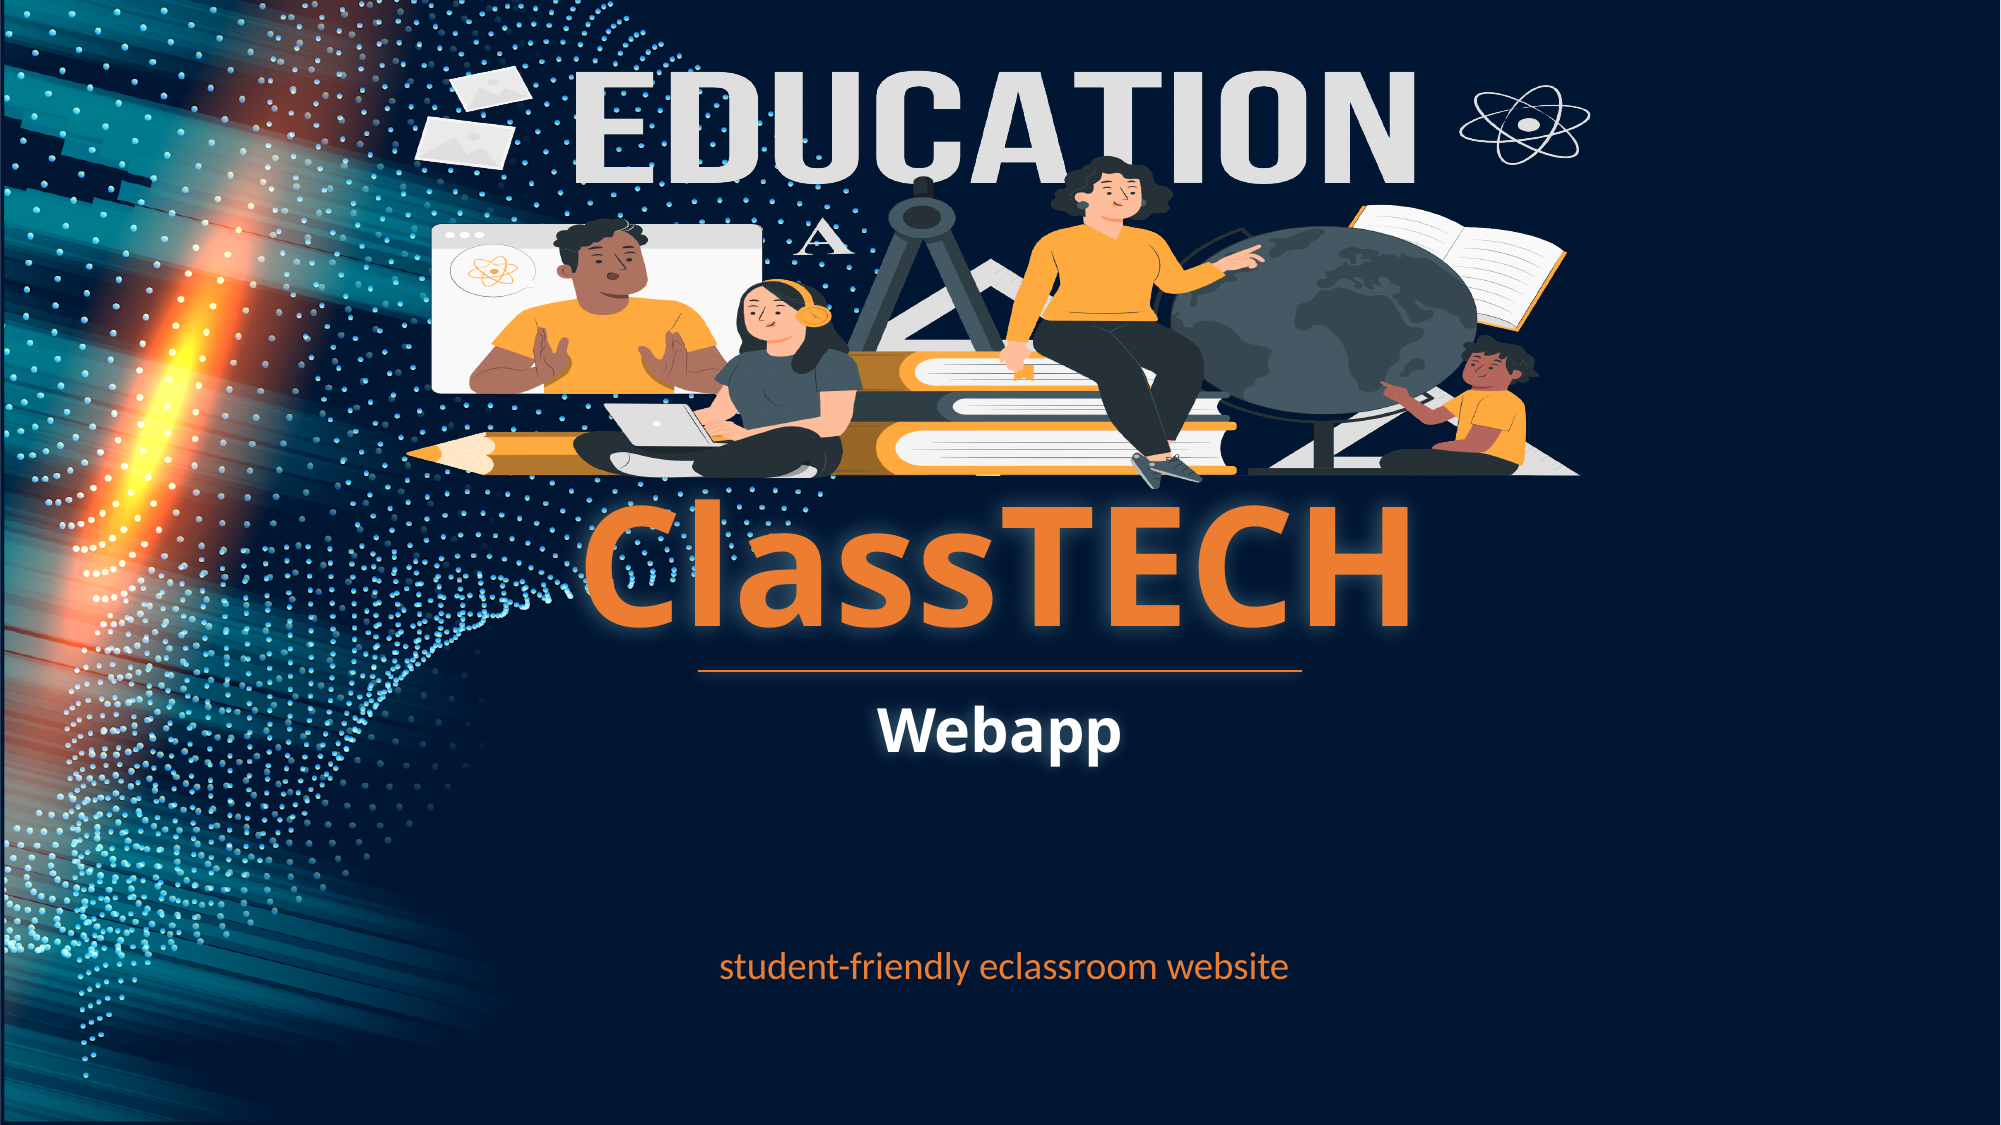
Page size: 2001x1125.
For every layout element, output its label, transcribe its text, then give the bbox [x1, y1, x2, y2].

subtitle student-friendly eclassroom website [447, 920, 1553, 1022]
picture [0, 0, 2001, 1125]
picture [121, 44, 130, 50]
title ClassTECH [475, 660, 1525, 683]
text_box Webapp [643, 684, 1357, 786]
